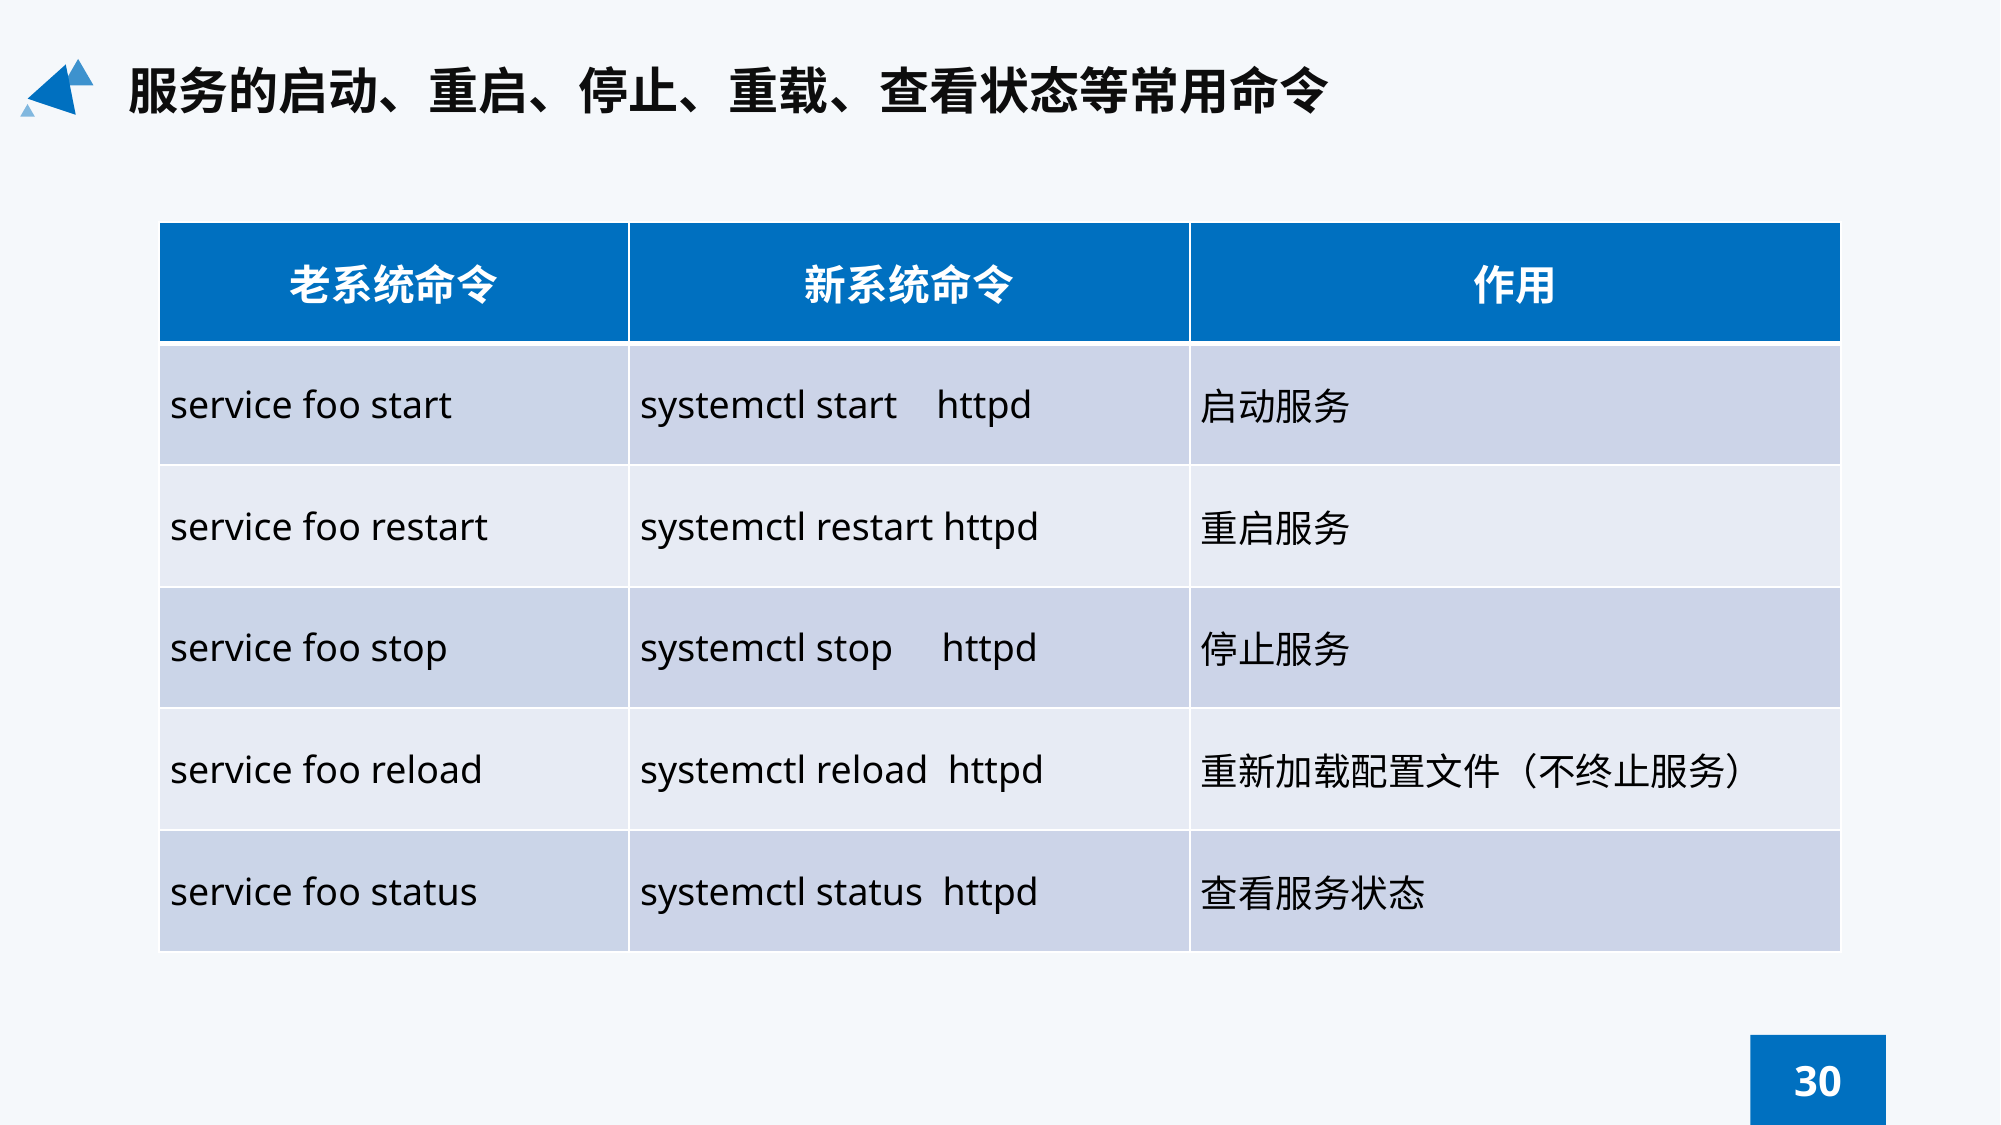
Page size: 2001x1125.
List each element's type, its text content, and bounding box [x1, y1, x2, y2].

table_cell 查看服务状态 [1191, 831, 1840, 951]
table_cell systemctl status httpd [630, 831, 1189, 951]
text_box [20, 58, 94, 117]
table_cell 重启服务 [1191, 466, 1840, 586]
table_header 作用 [1191, 223, 1840, 341]
table_cell service foo status [160, 831, 628, 951]
table_cell 停止服务 [1191, 588, 1840, 707]
table_cell systemctl restart httpd [630, 466, 1189, 586]
table_cell systemctl start httpd [630, 346, 1189, 464]
text_box 服务的启动、重启、停止、重载、查看状态等常用命令 [114, 52, 1400, 127]
table_cell service foo restart [160, 466, 628, 586]
table_header 新系统命令 [630, 223, 1189, 341]
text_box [1750, 1034, 1886, 1125]
table_cell systemctl reload httpd [630, 709, 1189, 829]
table_cell service foo start [160, 346, 628, 464]
table_cell 启动服务 [1191, 346, 1840, 464]
table_cell systemctl stop httpd [630, 588, 1189, 707]
table_cell 重新加载配置文件（不终止服务） [1191, 709, 1840, 829]
table_header 老系统命令 [160, 223, 628, 341]
table_cell service foo stop [160, 588, 628, 707]
table_cell service foo reload [160, 709, 628, 829]
